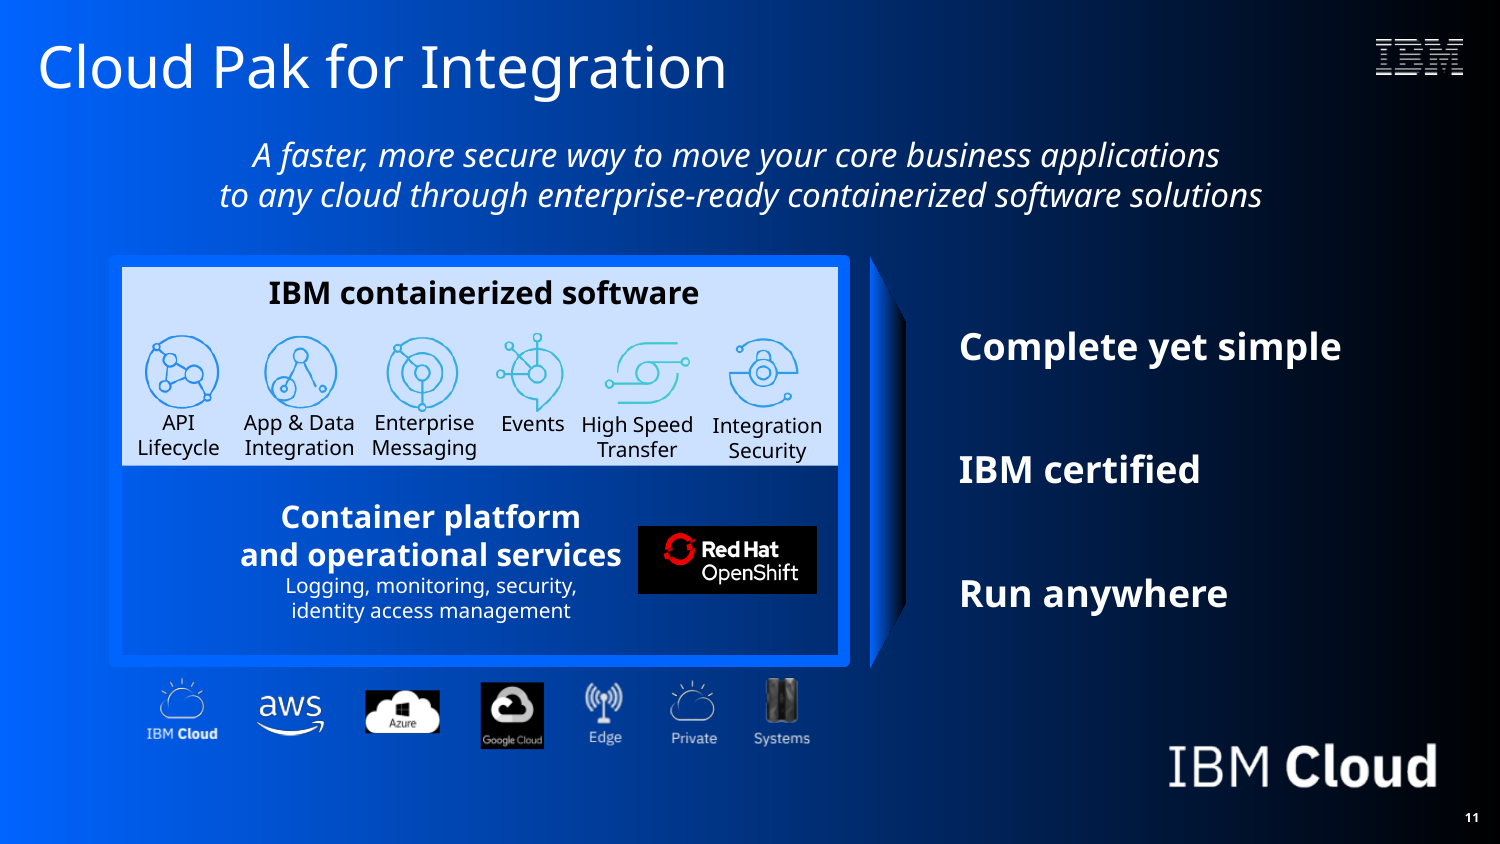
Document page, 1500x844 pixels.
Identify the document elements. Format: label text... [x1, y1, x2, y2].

text_box Cloud Pak for Integration [37, 29, 1492, 100]
text_box [869, 257, 907, 668]
text_box Enterprise Messaging [357, 430, 492, 460]
text_box Container platform and operational services Logging, monitoring, security, identity access management [112, 490, 750, 630]
text_box High Speed Transfer [574, 435, 701, 462]
text_box API Lifecycle [122, 432, 205, 460]
text_box [115, 261, 844, 662]
picture [116, 670, 846, 773]
text_box A faster, more secure way to move your core business applications to any cloud through enterprise-ready containerized software solutions [0, 126, 1492, 222]
text_box Integration Security [705, 412, 830, 463]
text_box Complete yet simple IBM certified Run anywhere [943, 315, 1500, 668]
text_box Events [494, 430, 572, 436]
text_box 11 [1142, 807, 1480, 830]
text_box IBM containerized software [165, 265, 803, 312]
picture [637, 526, 818, 594]
text_box App & Data Integration [205, 432, 357, 460]
picture [1153, 728, 1452, 804]
picture [96, 308, 816, 427]
